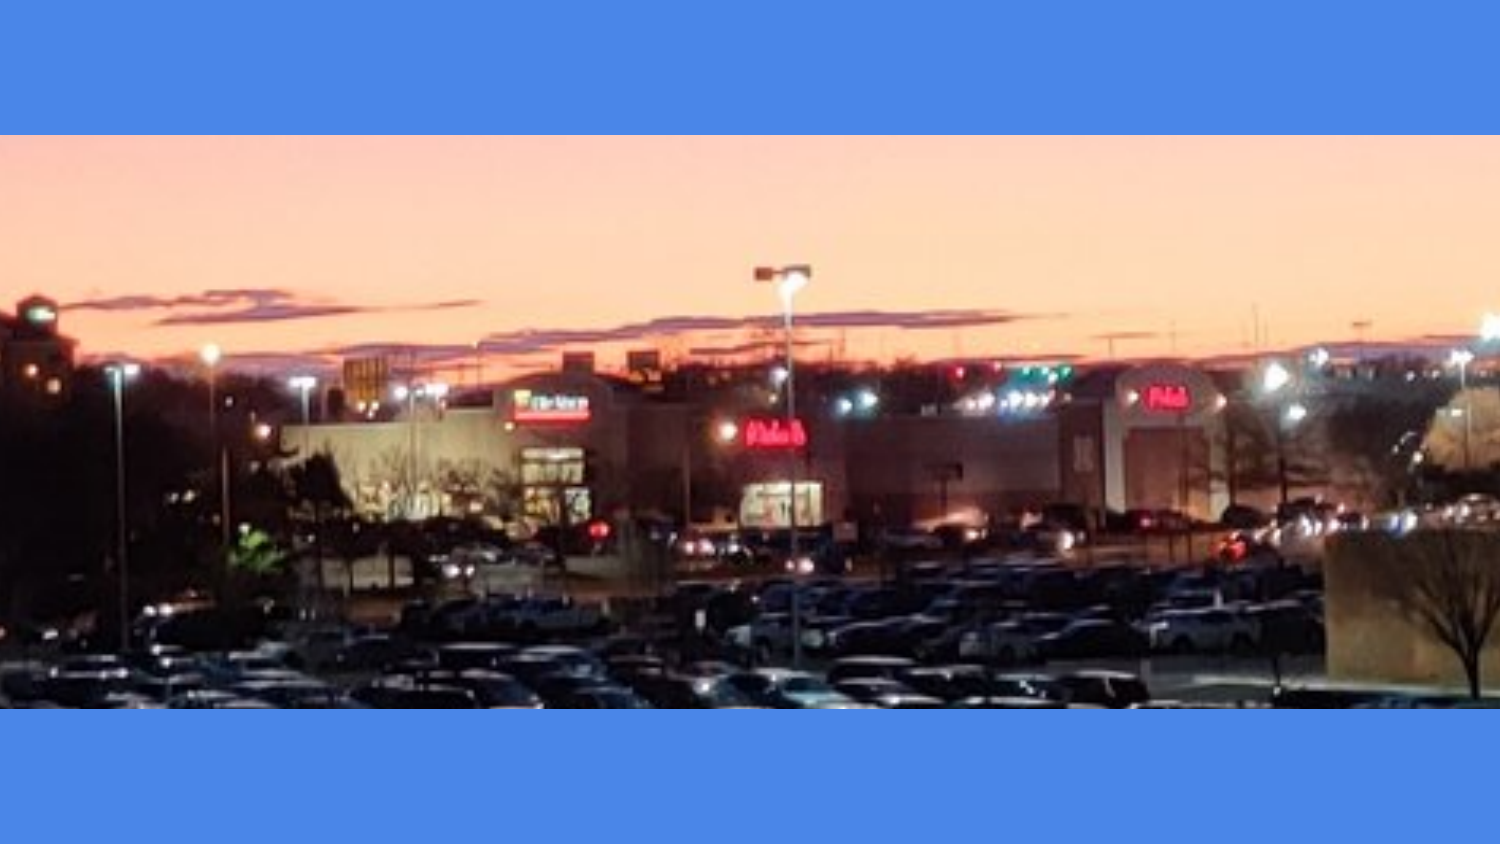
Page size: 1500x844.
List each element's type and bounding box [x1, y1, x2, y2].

picture [0, 135, 1500, 709]
